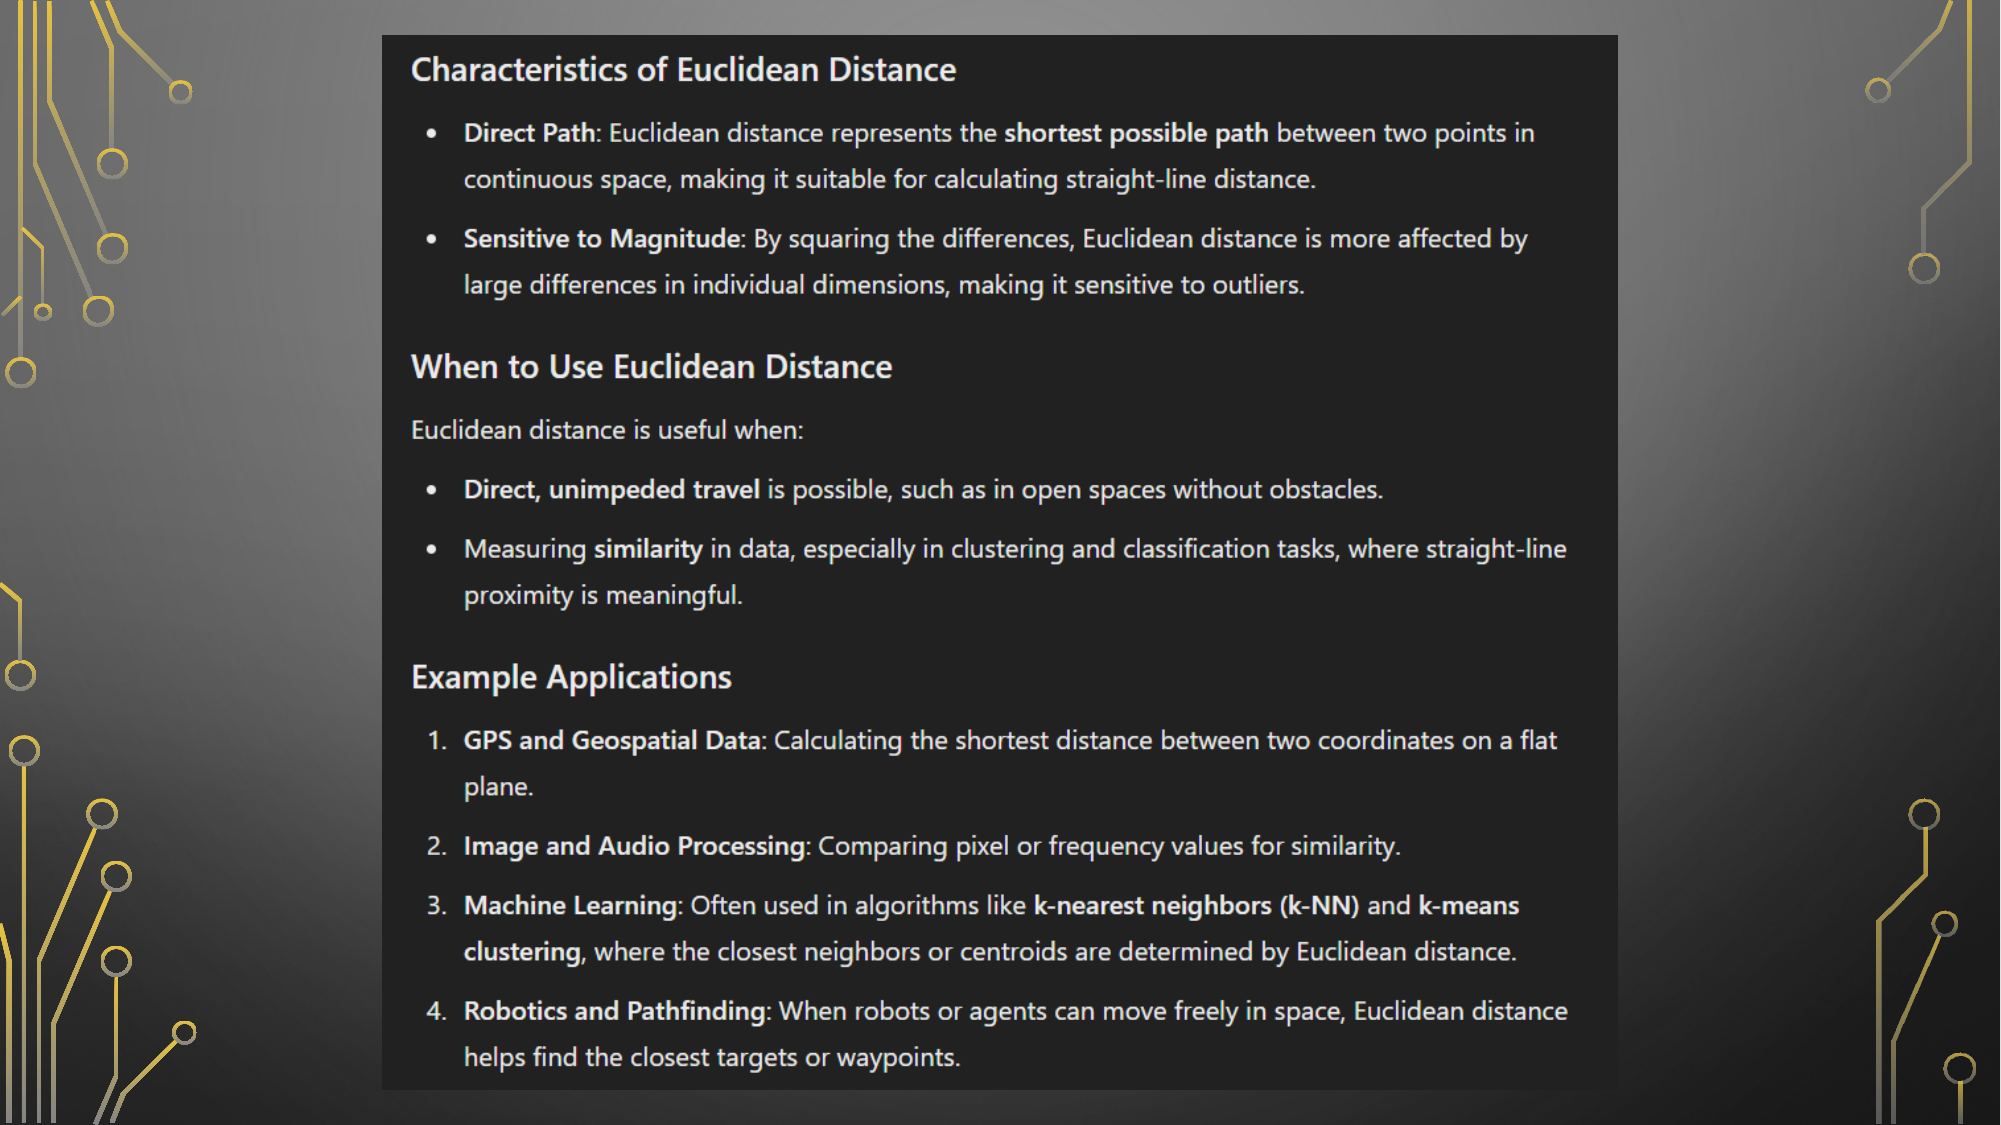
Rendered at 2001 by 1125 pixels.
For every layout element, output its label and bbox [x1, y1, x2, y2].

picture [382, 35, 1618, 1090]
